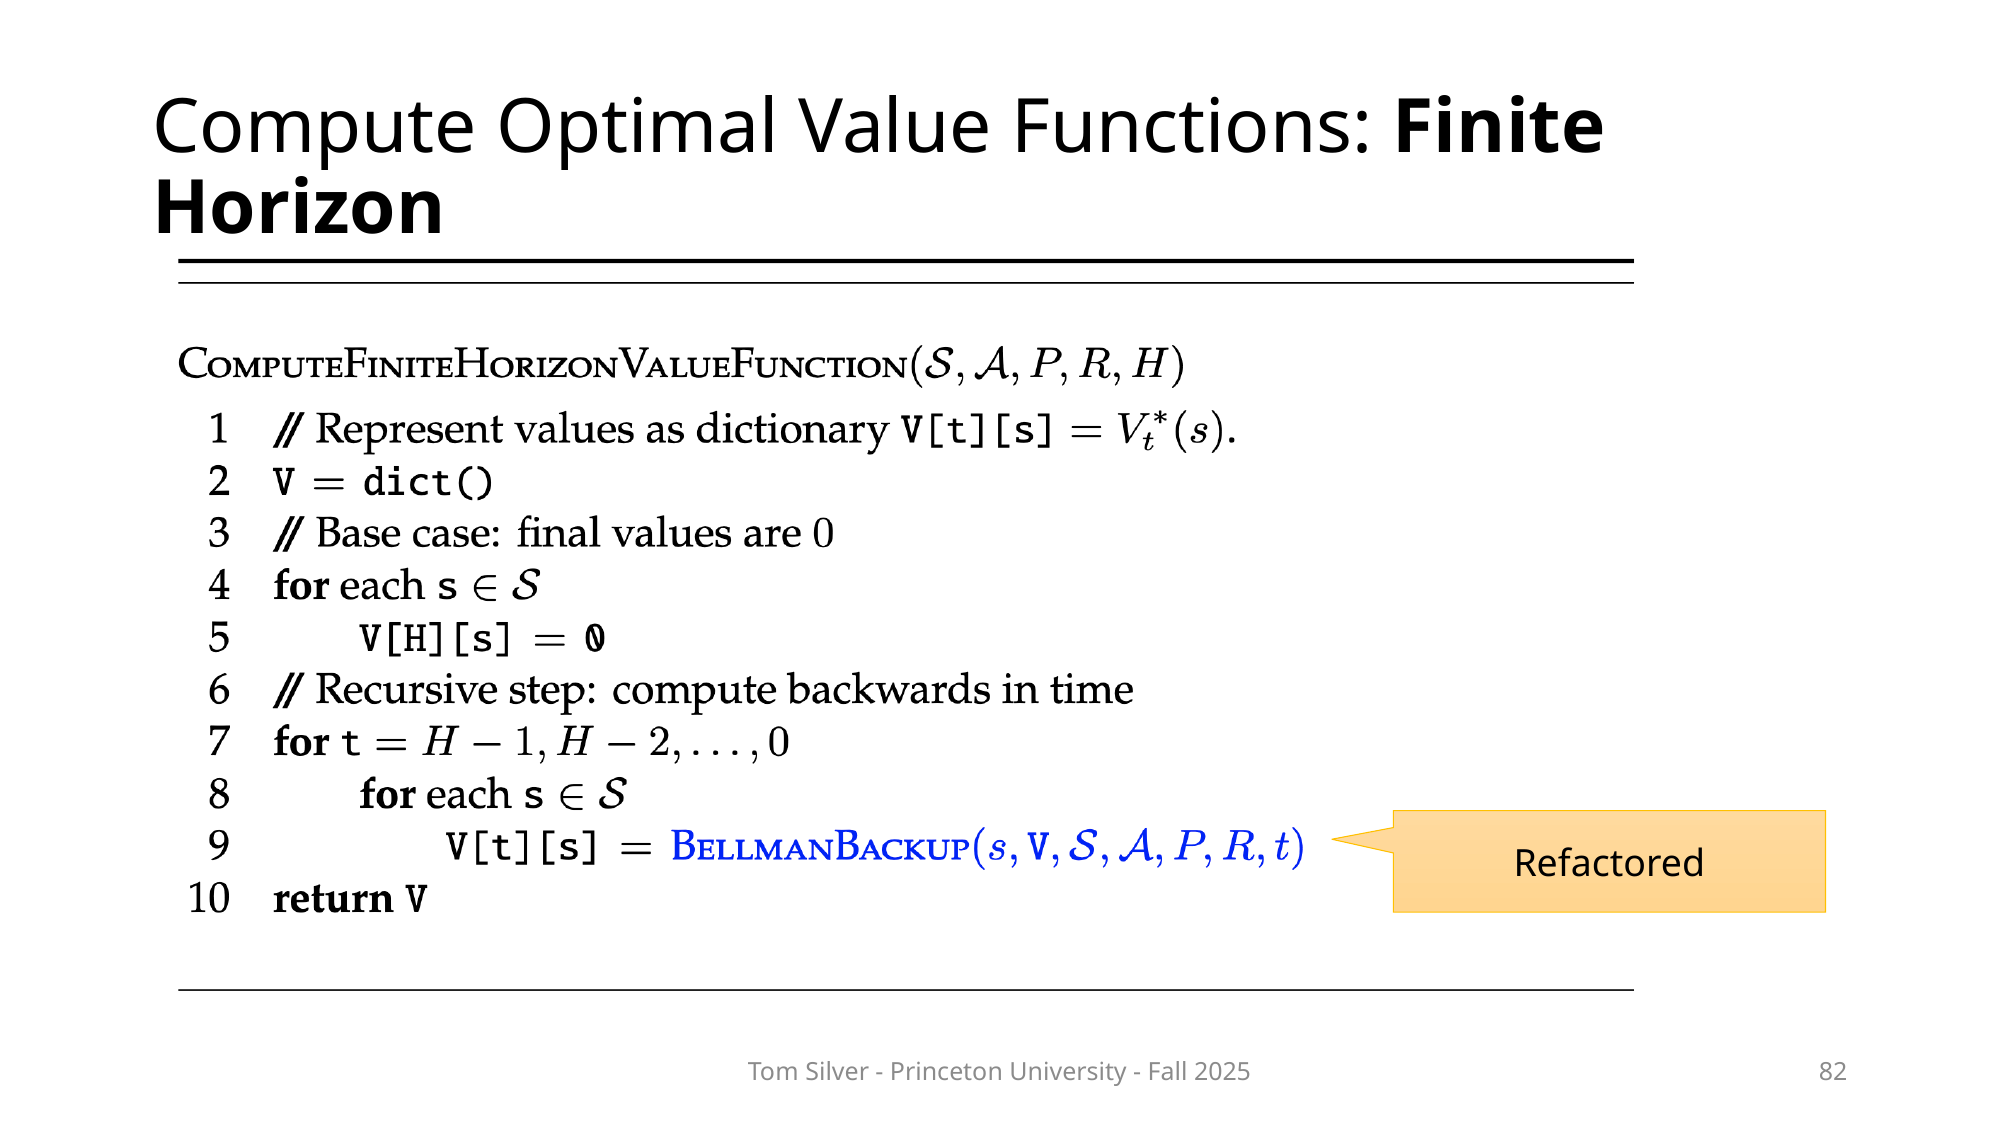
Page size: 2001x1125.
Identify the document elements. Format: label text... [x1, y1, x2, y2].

title Compute Optimal Value Functions: Finite Horizon [137, 59, 1863, 278]
slide_number 82 [1412, 1042, 1863, 1103]
text_box Refactored [1653, 810, 1827, 913]
footer Tom Silver - Princeton University - Fall 2025 [662, 1042, 1338, 1103]
picture [137, 234, 1653, 1007]
